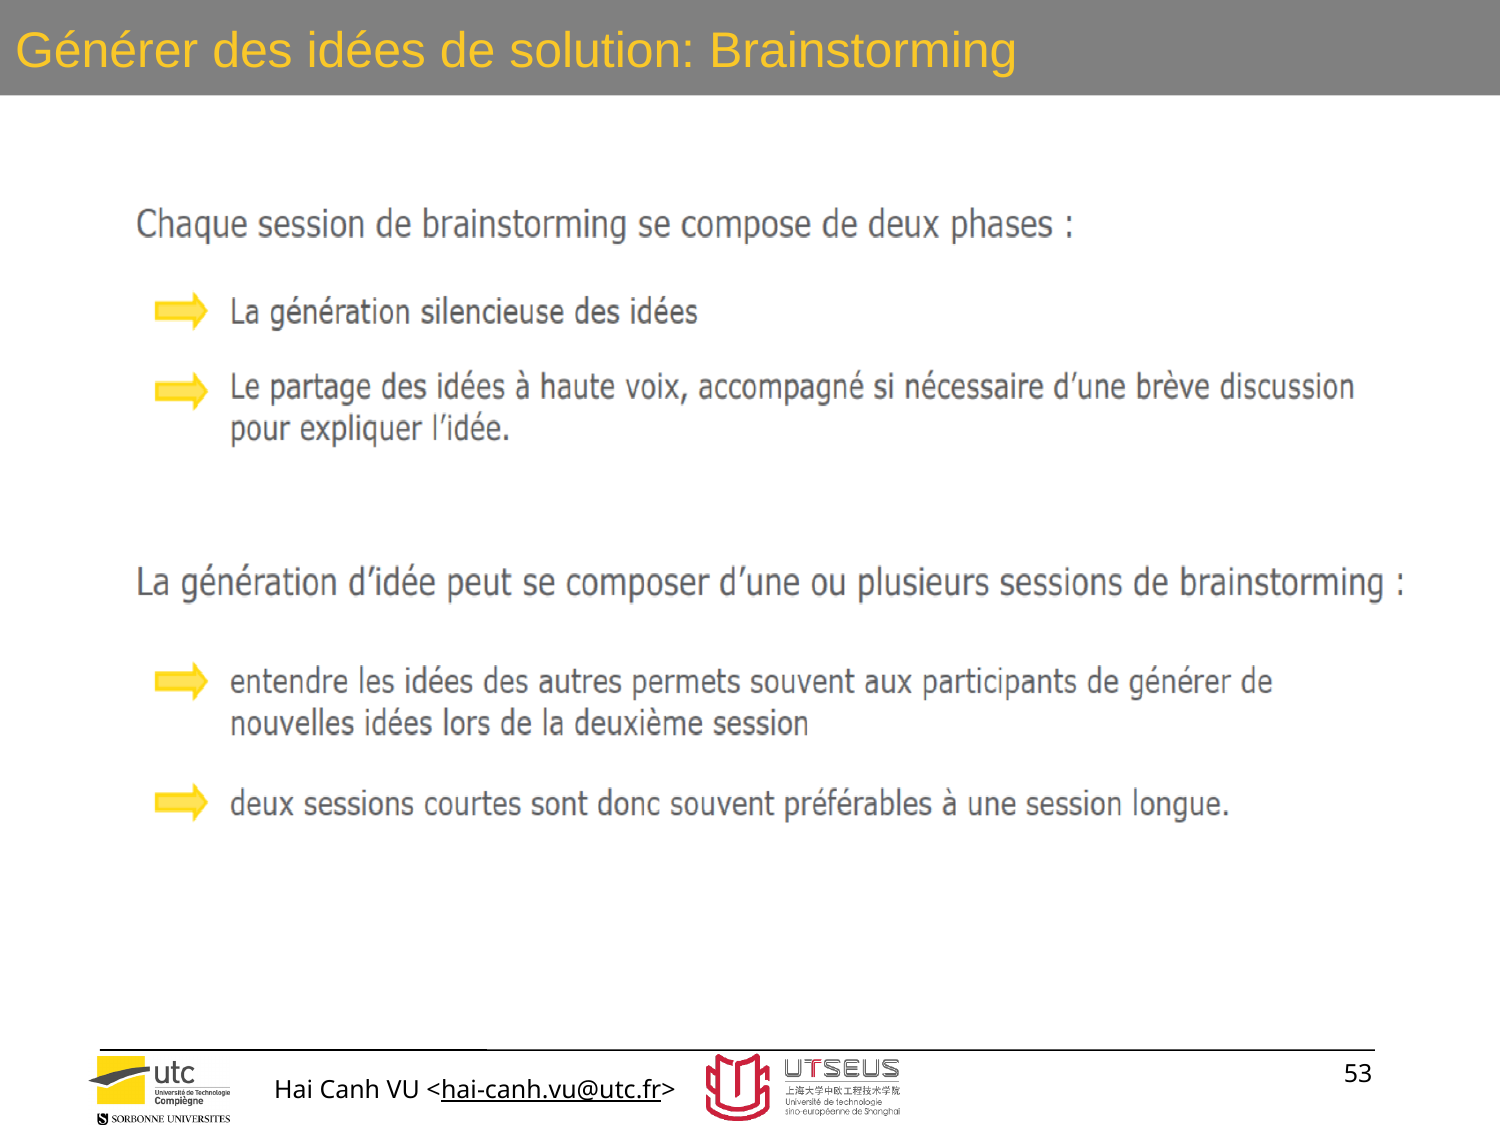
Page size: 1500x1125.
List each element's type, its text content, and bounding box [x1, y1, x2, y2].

picture [88, 1056, 230, 1125]
title Générer des idées de solution: Brainstorming [0, 0, 1500, 96]
slide_number 53 [1074, 1049, 1388, 1125]
picture [702, 1047, 903, 1125]
picture [123, 184, 1424, 842]
